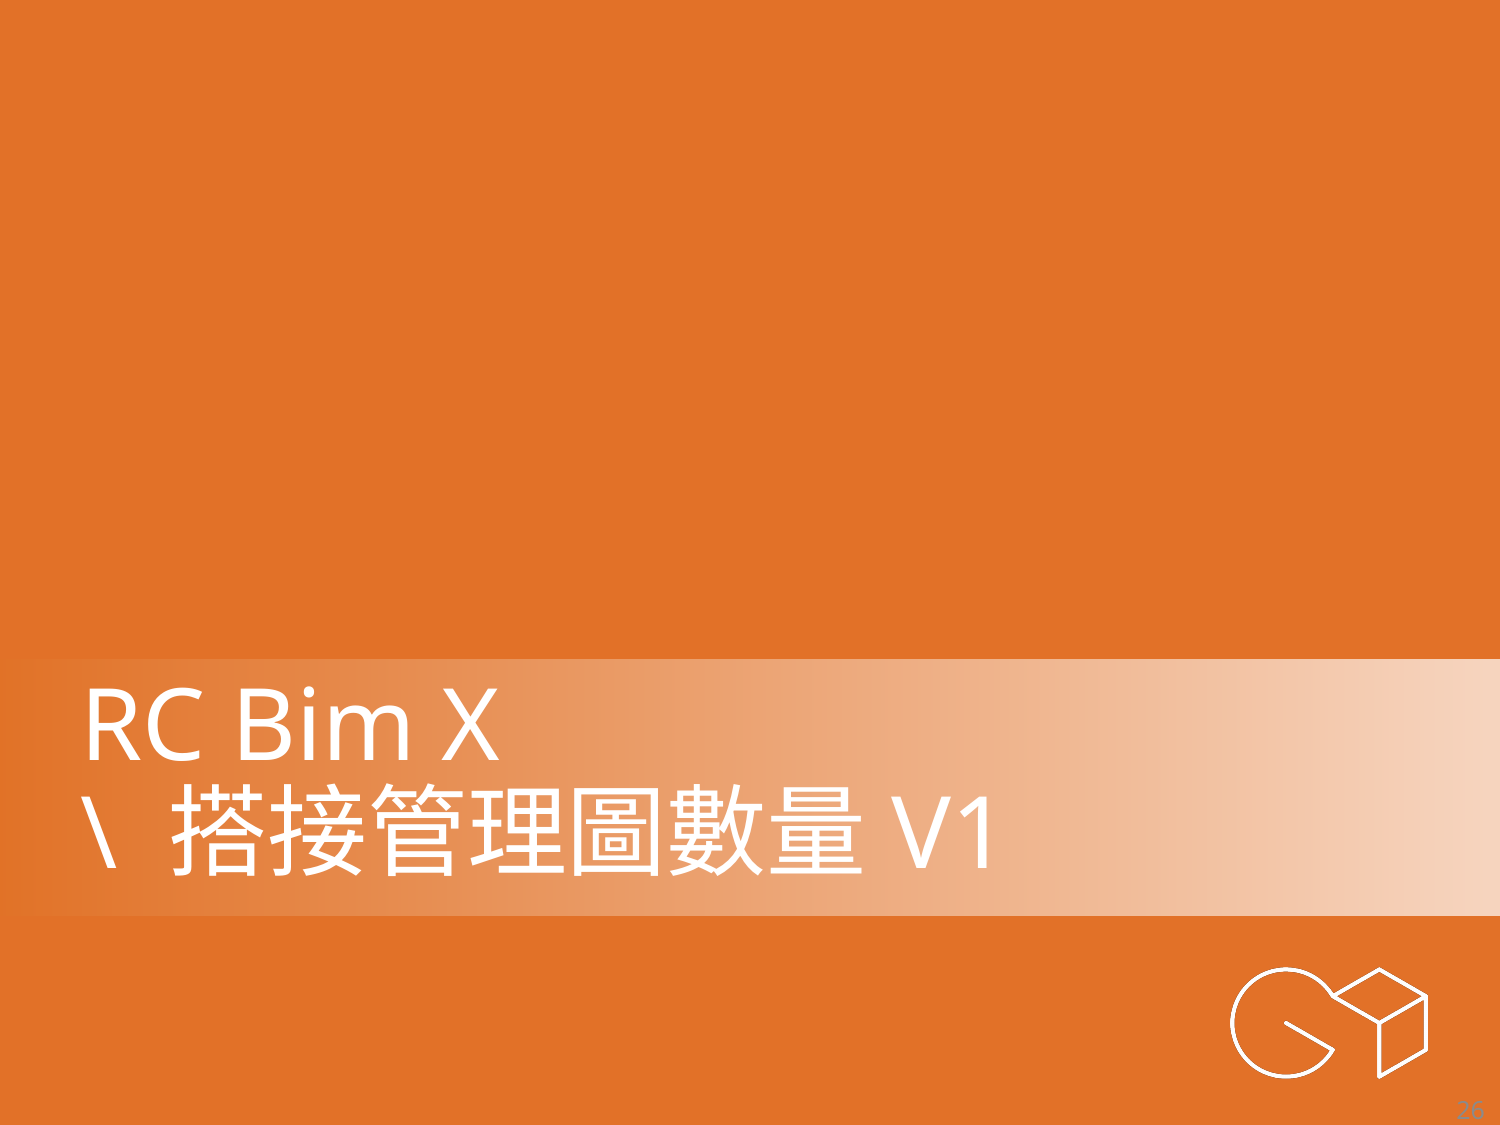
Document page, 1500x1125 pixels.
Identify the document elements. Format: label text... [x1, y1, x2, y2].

picture [1230, 967, 1428, 1079]
title RC Bim X \ 搭接管理圖數量V1 [64, 763, 1431, 898]
slide_number 26 [1162, 1081, 1500, 1125]
